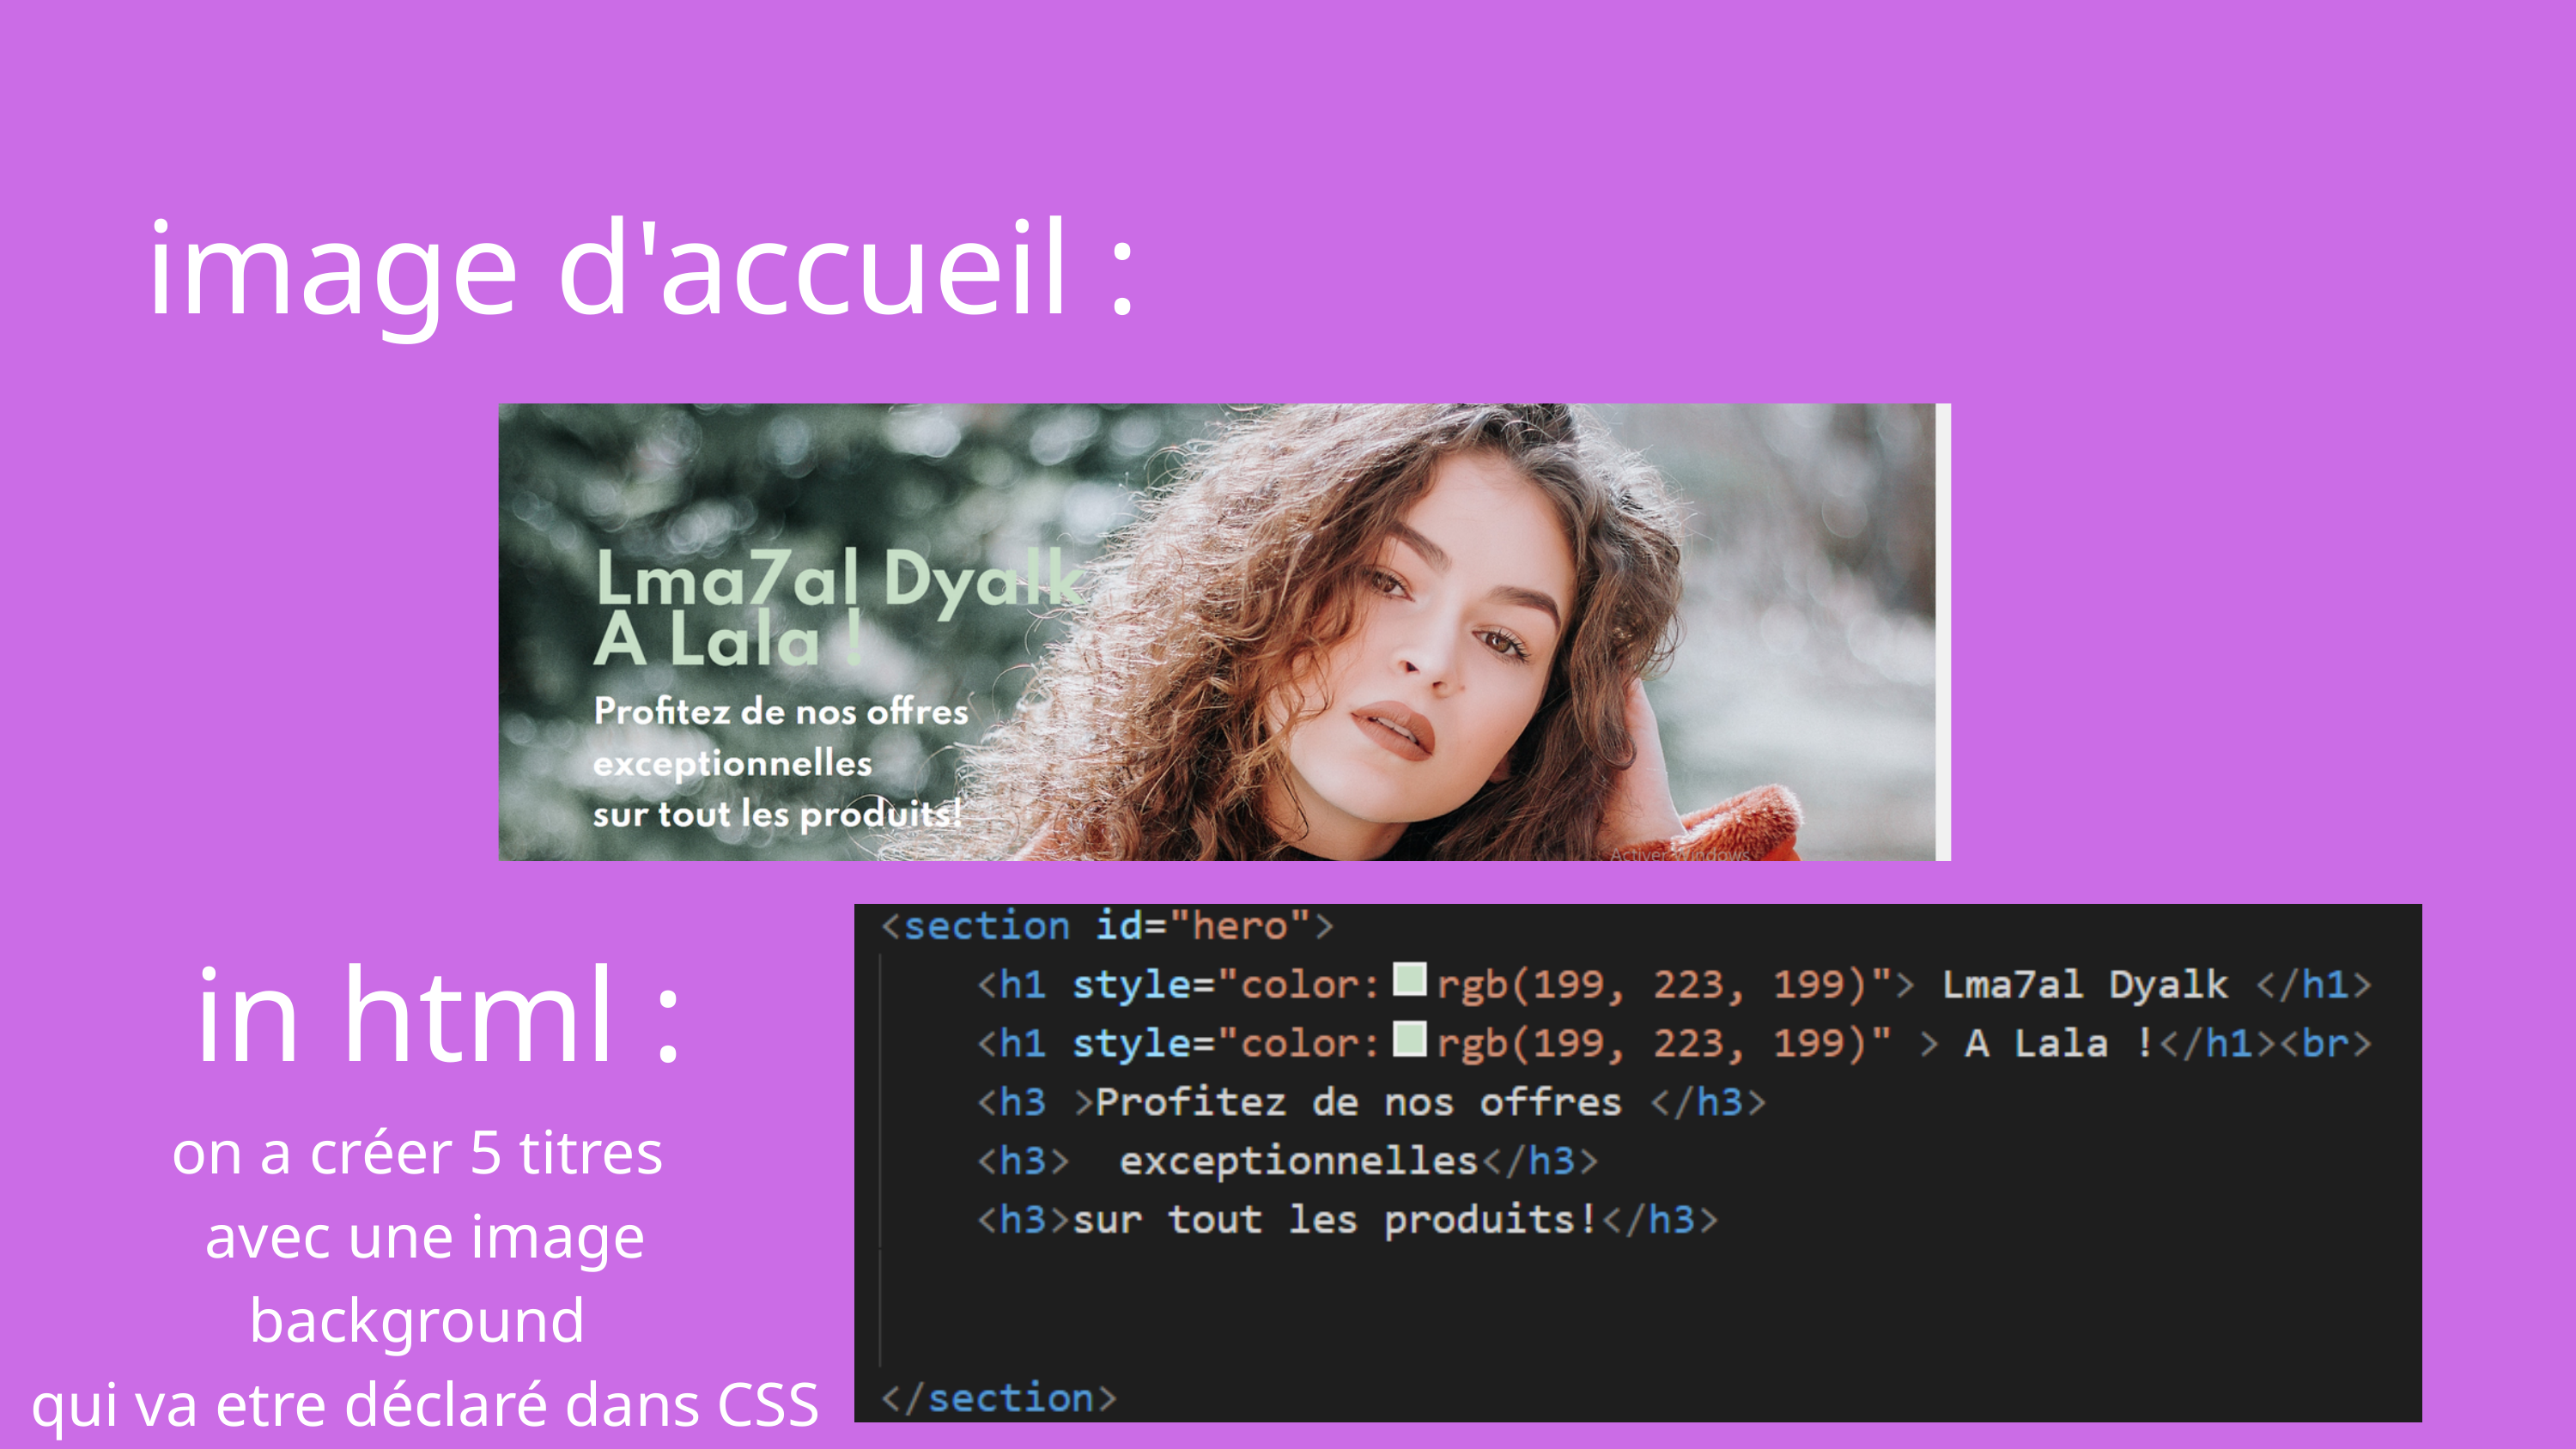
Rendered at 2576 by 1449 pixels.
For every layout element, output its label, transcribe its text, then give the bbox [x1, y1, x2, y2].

text_box on a créer 5 titres avec une image background qui va etre déclaré dans CSS [29, 1101, 822, 1438]
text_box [144, 184, 1591, 482]
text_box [192, 931, 1639, 1229]
picture [498, 403, 1952, 861]
picture [854, 904, 2423, 1423]
